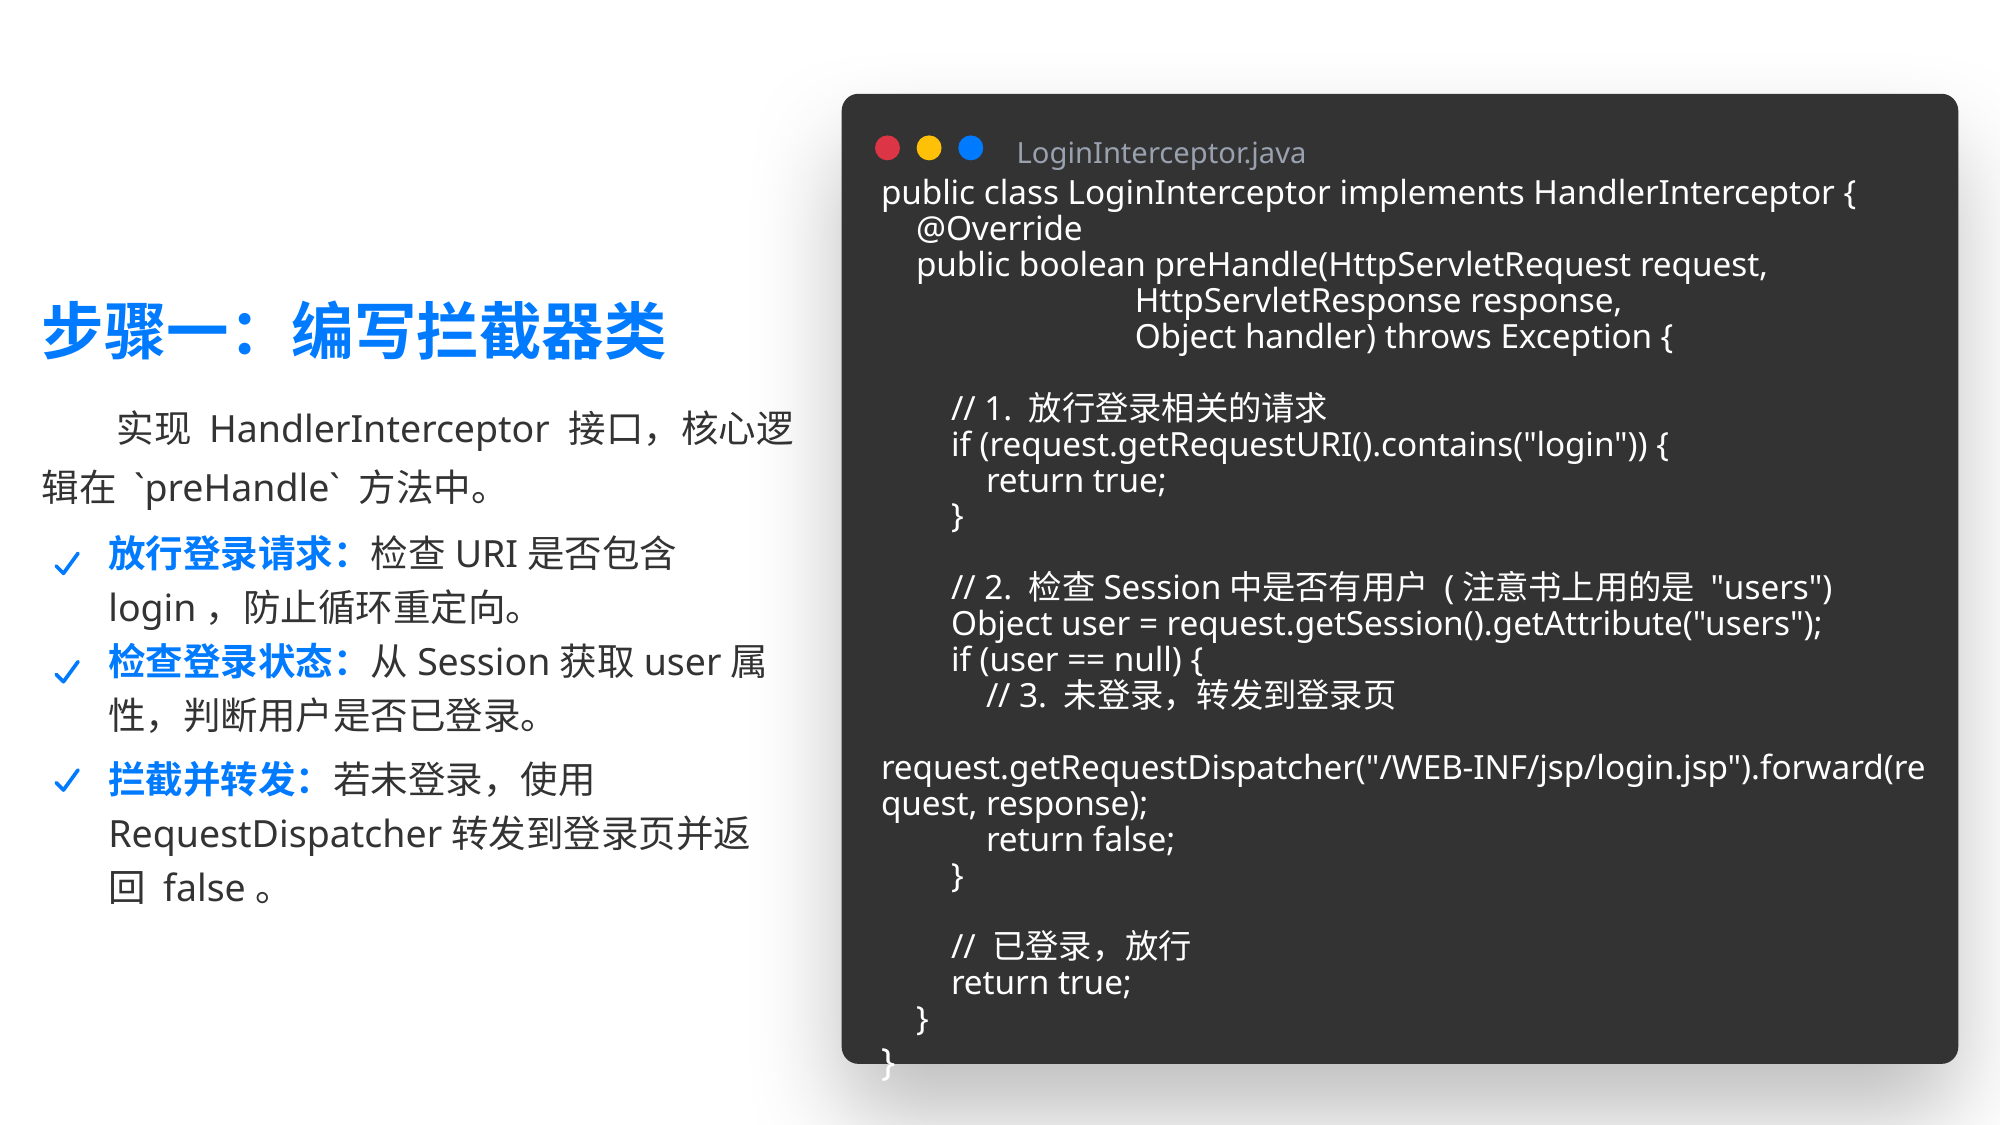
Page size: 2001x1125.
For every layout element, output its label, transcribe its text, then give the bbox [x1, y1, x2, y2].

text_box 实现 HandlerInterceptor 接口，核心逻辑在 `preHandle` 方法中。 [41, 399, 783, 500]
text_box [54, 551, 80, 576]
text_box [54, 660, 80, 684]
text_box [958, 135, 984, 161]
text_box [841, 93, 1959, 1064]
text_box [916, 135, 942, 161]
text_box [54, 768, 80, 792]
text_box LoginInterceptor.java [1016, 127, 1369, 168]
text_box 放行登录请求：检查URI是否包含login，防止循环重定向。 [108, 533, 783, 617]
text_box [875, 135, 900, 161]
text_box 步骤一：编写拦截器类 [41, 291, 783, 367]
text_box 拦截并转发：若未登录，使用 RequestDispatcher转发到登录页并返回 false。 [108, 785, 783, 870]
text_box public class LoginInterceptor implements HandlerInterceptor { @Override public boolean preHandle(HttpServletRequest request, HttpServletResponse response, Object handler) throws Exception { // 1. 放行登录相关的请求 if (request.getRequestURI().contains("login")) { return true; } // 2. 检查Session中是否有用户 (注意书上用的是 "users") Object user = request.getSession().getAttribute("users"); if (user == null) { // 3. 未登录，转发到登录页 request.getRequestDispatcher("/WEB-INF/jsp/login.jsp").forward(request, response); return false; } // 已登录，放行 return true; } } [866, 168, 1959, 1091]
text_box 检查登录状态：从Session获取user属性，判断用户是否已登录。 [108, 641, 770, 725]
